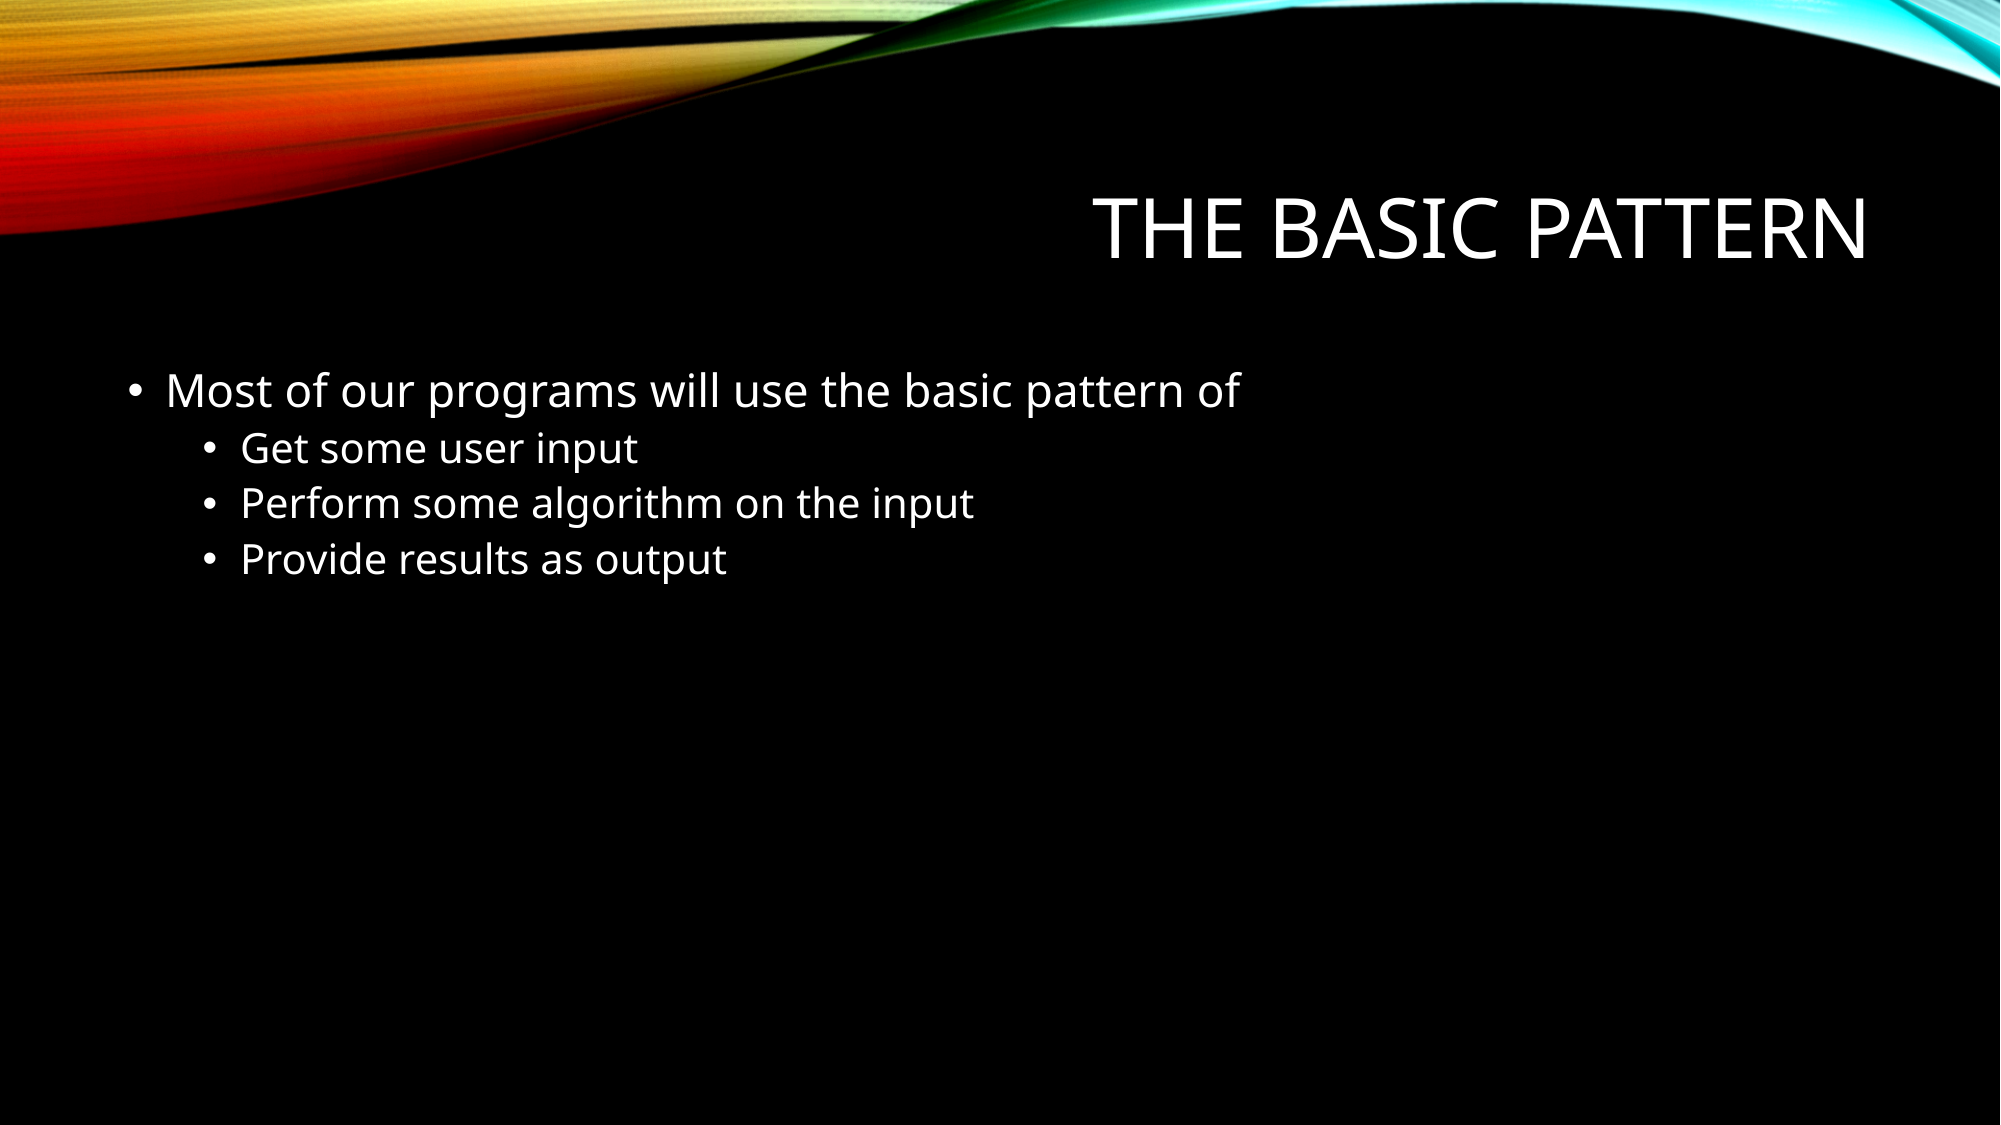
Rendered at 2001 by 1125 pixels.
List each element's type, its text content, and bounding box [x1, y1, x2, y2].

picture [0, 0, 2000, 237]
list Most of our programs will use the basic pattern of Get some user input Perform some algorithm on the input Provide results as output [112, 360, 1888, 1021]
title The Basic Pattern [474, 125, 1888, 338]
